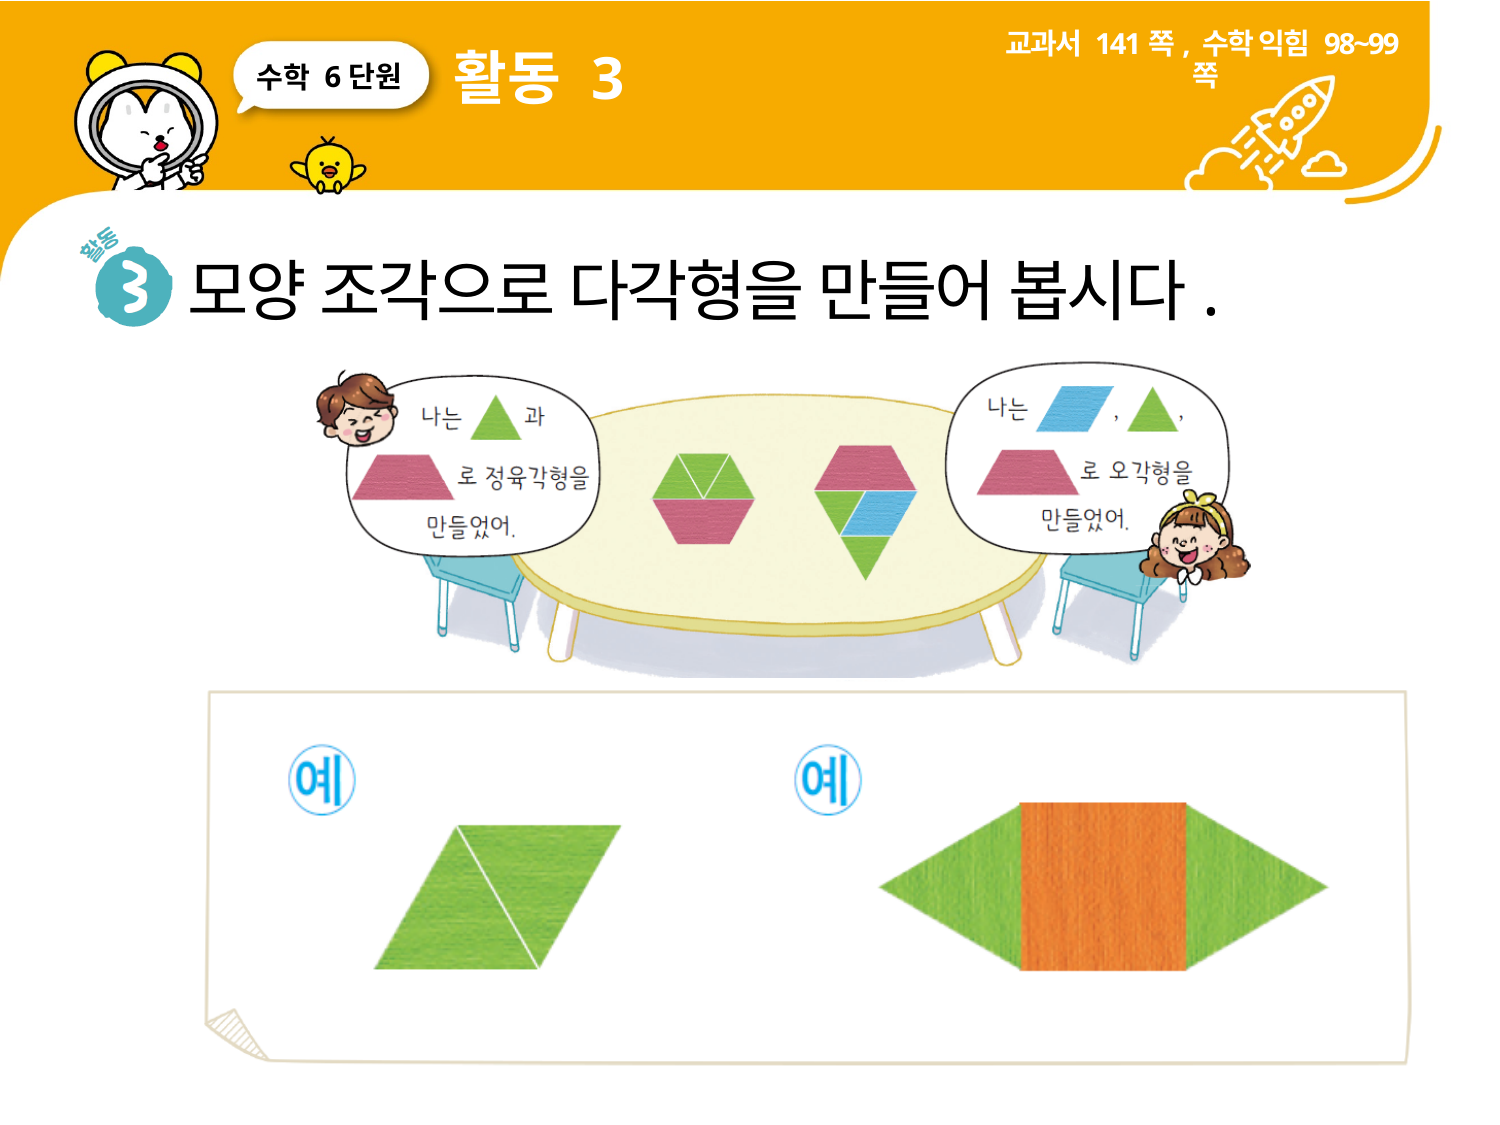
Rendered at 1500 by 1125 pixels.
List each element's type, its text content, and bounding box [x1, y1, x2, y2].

list 교과서 141쪽, 수학 익힘 98~99쪽 [983, 22, 1428, 70]
list 6단원 [282, 55, 445, 106]
picture [0, 1, 1500, 1124]
list 활동 3 [438, 38, 1205, 124]
text_box 모양 조각으로 다각형을 만들어 봅시다. [172, 241, 1451, 337]
